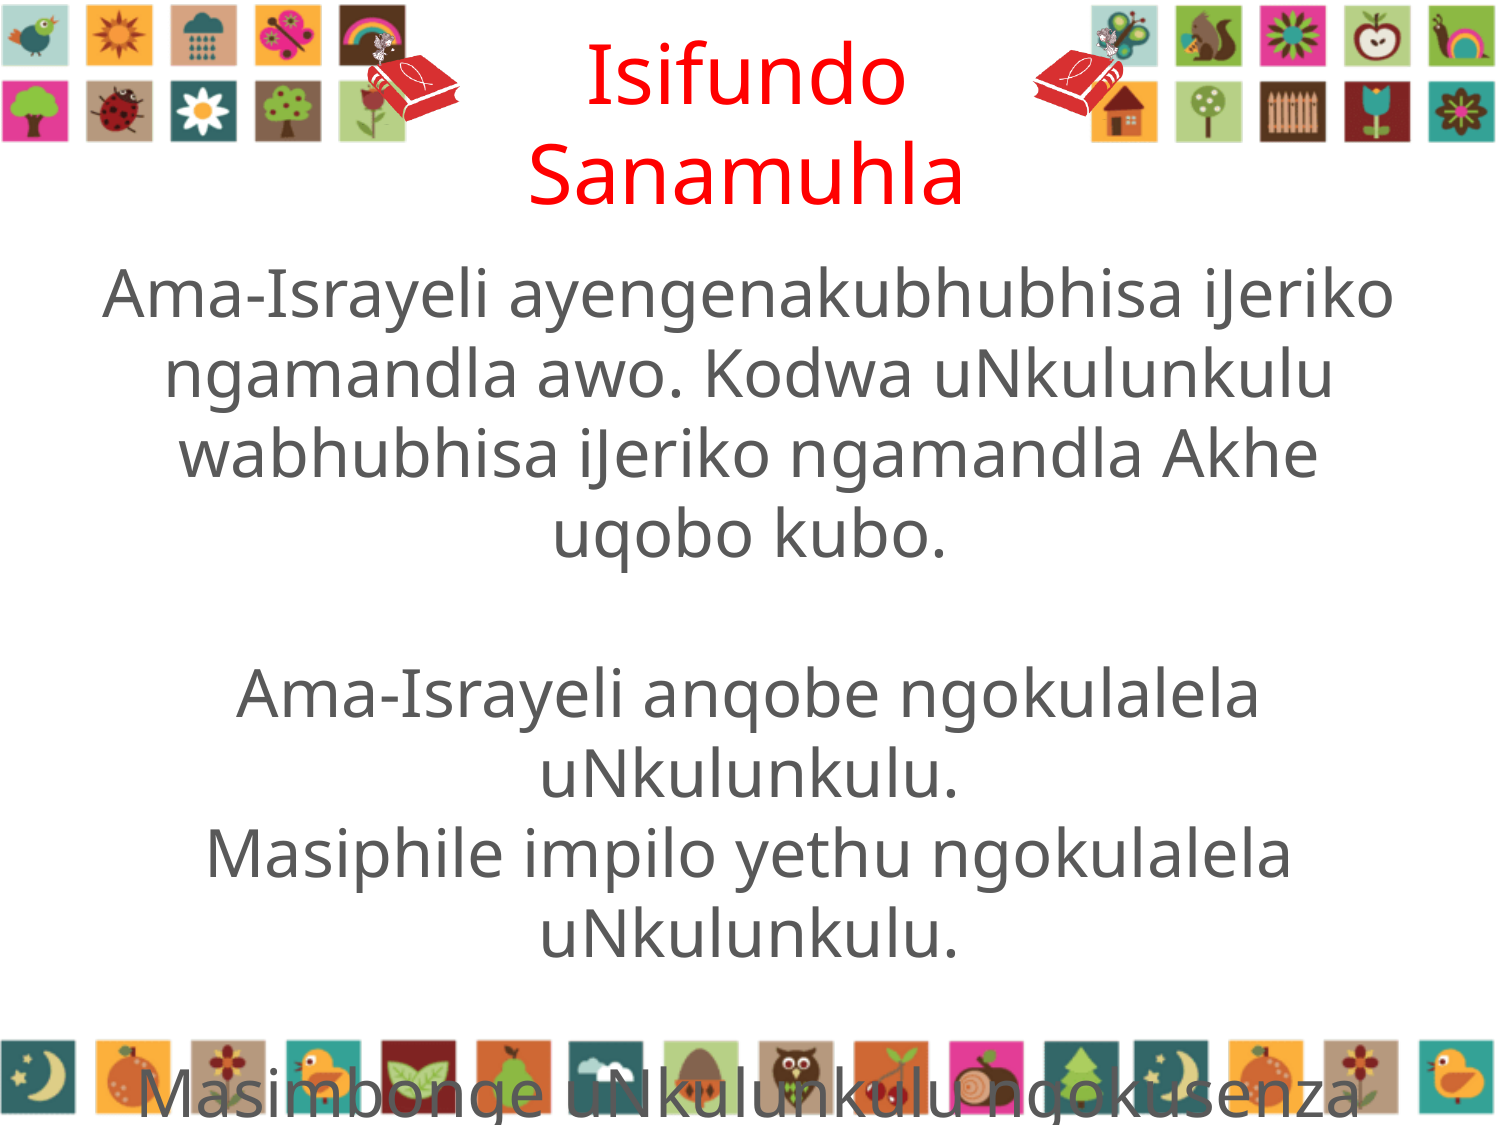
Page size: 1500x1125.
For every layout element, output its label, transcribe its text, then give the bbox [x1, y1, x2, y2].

picture [1001, 3, 1500, 150]
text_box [0, 1028, 1500, 1118]
text_box Ama-Israyeli ayengenakubhubhisa iJeriko ngamandla awo. Kodwa uNkulunkulu wabhubhisa iJeriko ngamandla Akhe uqobo kubo. Ama-Israyeli anqobe ngokulalela uNkulunkulu. Masiphile impilo yethu ngokulalela uNkulunkulu. Masimbonge uNkulunkulu ngokusenza siwine! [76, 243, 1424, 1027]
picture [0, 3, 492, 150]
text_box Isifundo Sanamuhla [414, 13, 1080, 229]
